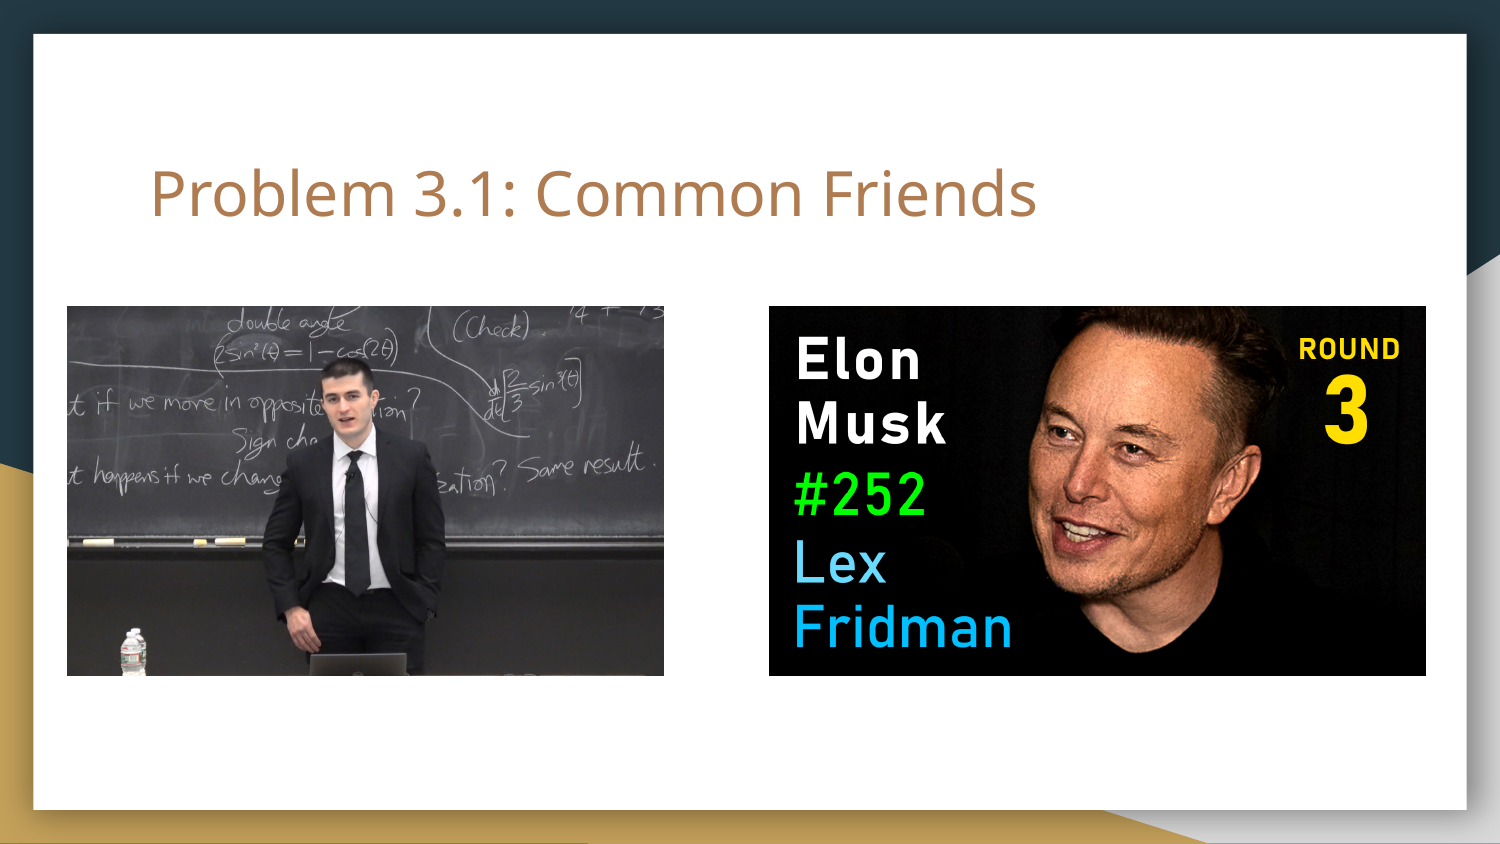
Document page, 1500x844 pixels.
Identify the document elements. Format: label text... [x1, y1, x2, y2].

picture [67, 306, 664, 676]
title Problem 3.1: Common Friends [134, 138, 1366, 296]
picture [769, 306, 1427, 676]
